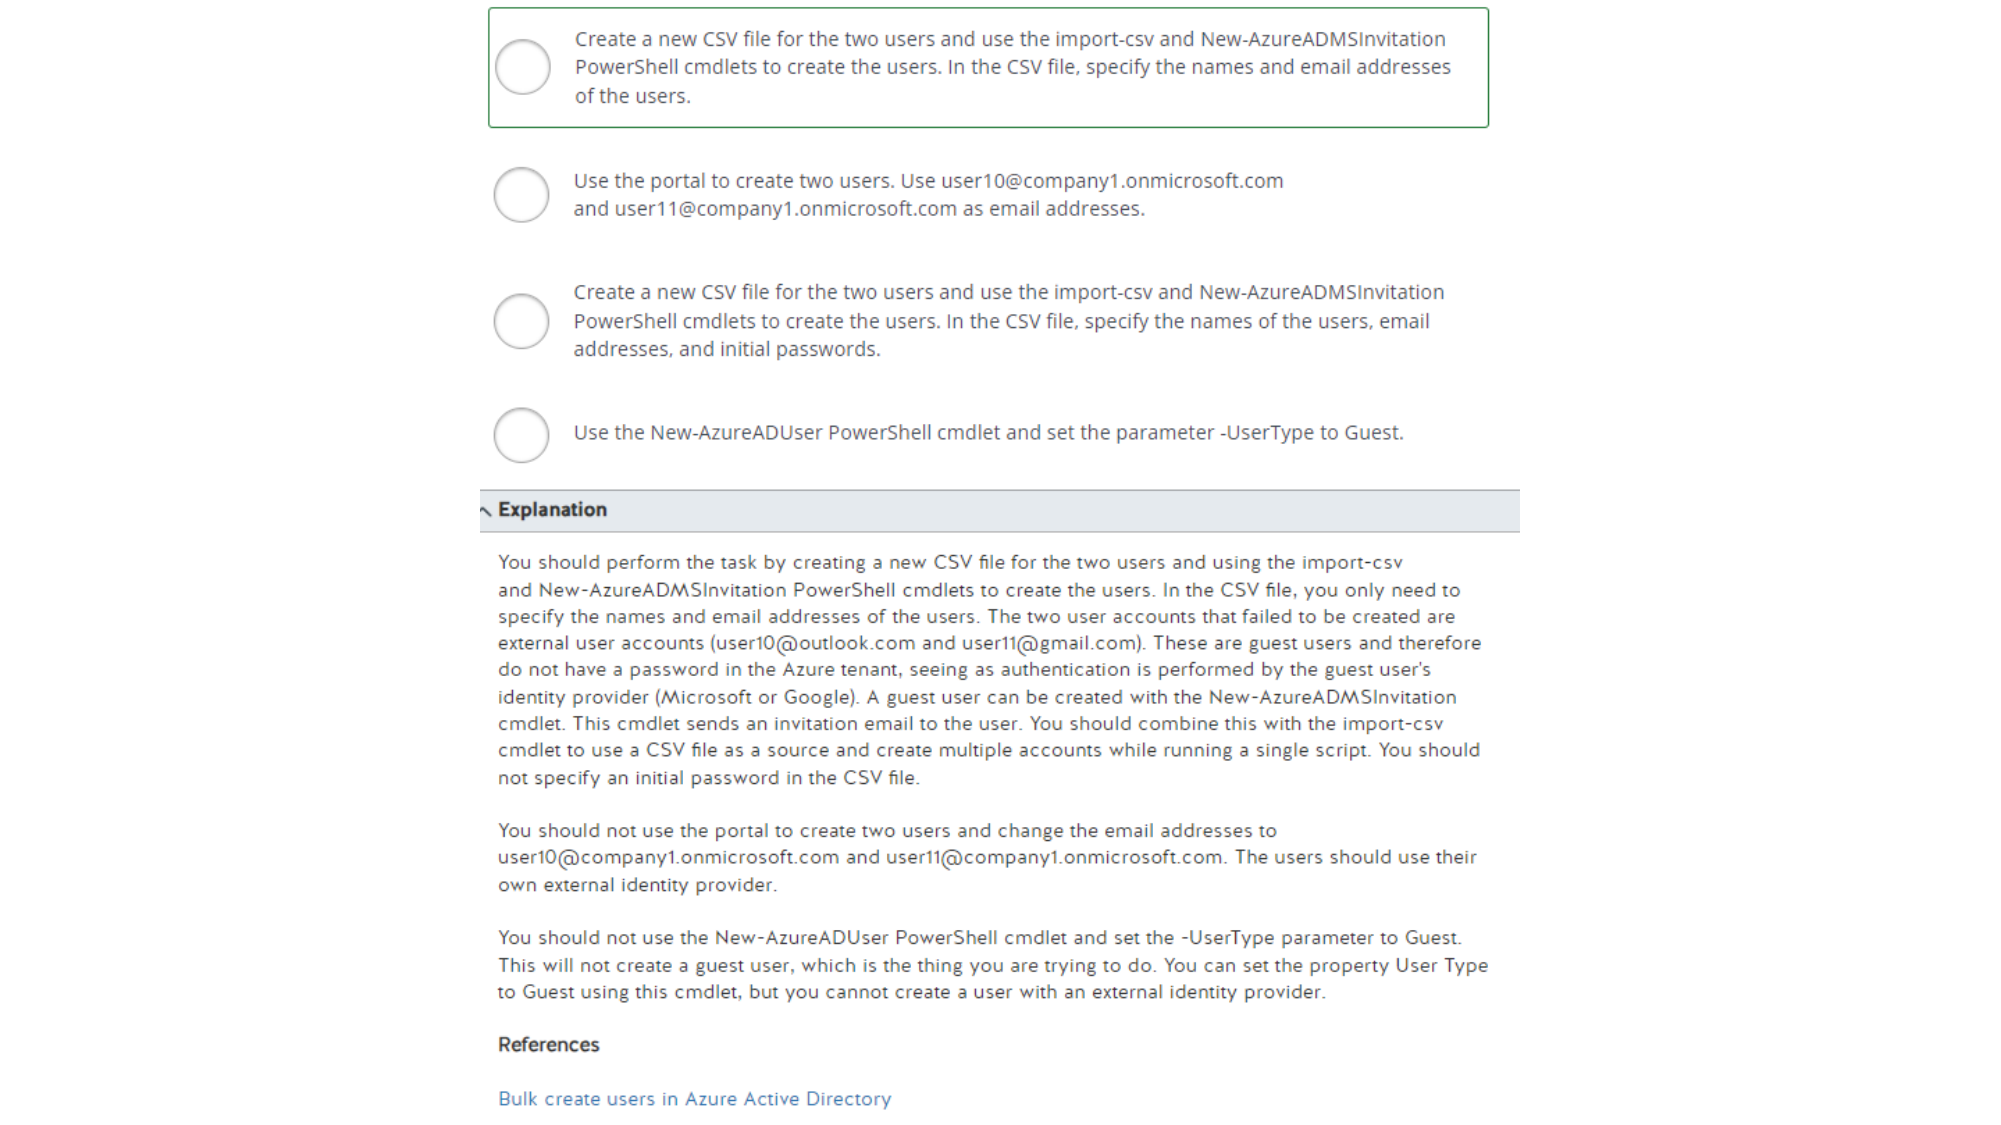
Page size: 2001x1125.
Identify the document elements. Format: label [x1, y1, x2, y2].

picture [480, 0, 1520, 1125]
